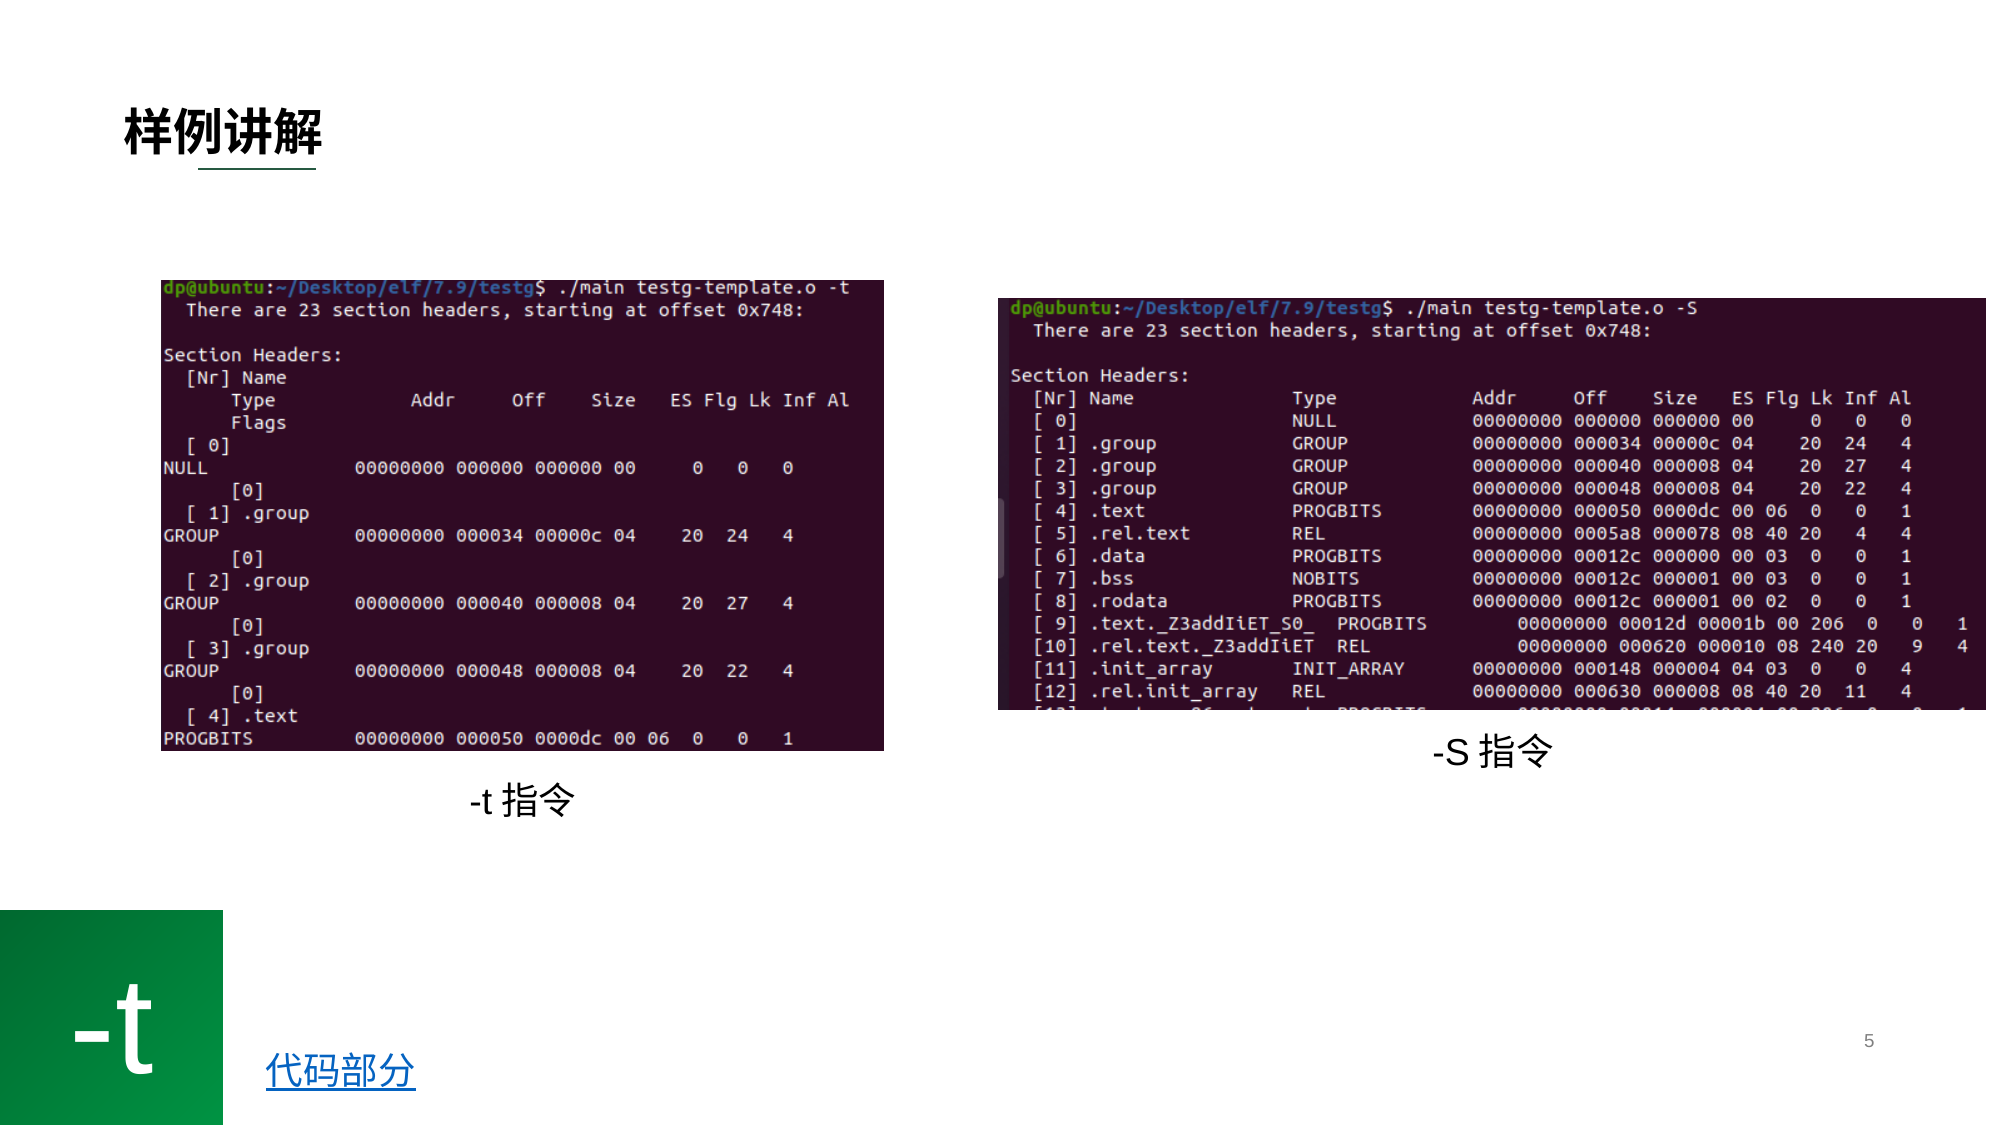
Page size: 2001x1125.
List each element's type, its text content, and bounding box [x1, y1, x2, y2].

picture [161, 280, 884, 751]
title 样例讲解 [108, 0, 1890, 169]
text_box 代码部分 [251, 1039, 437, 1109]
text_box -t [0, 909, 224, 1125]
slide_number 5 [1471, 1022, 1890, 1057]
text_box -t指令 [454, 769, 634, 830]
text_box -S指令 [1417, 720, 1597, 781]
picture [998, 298, 1986, 710]
